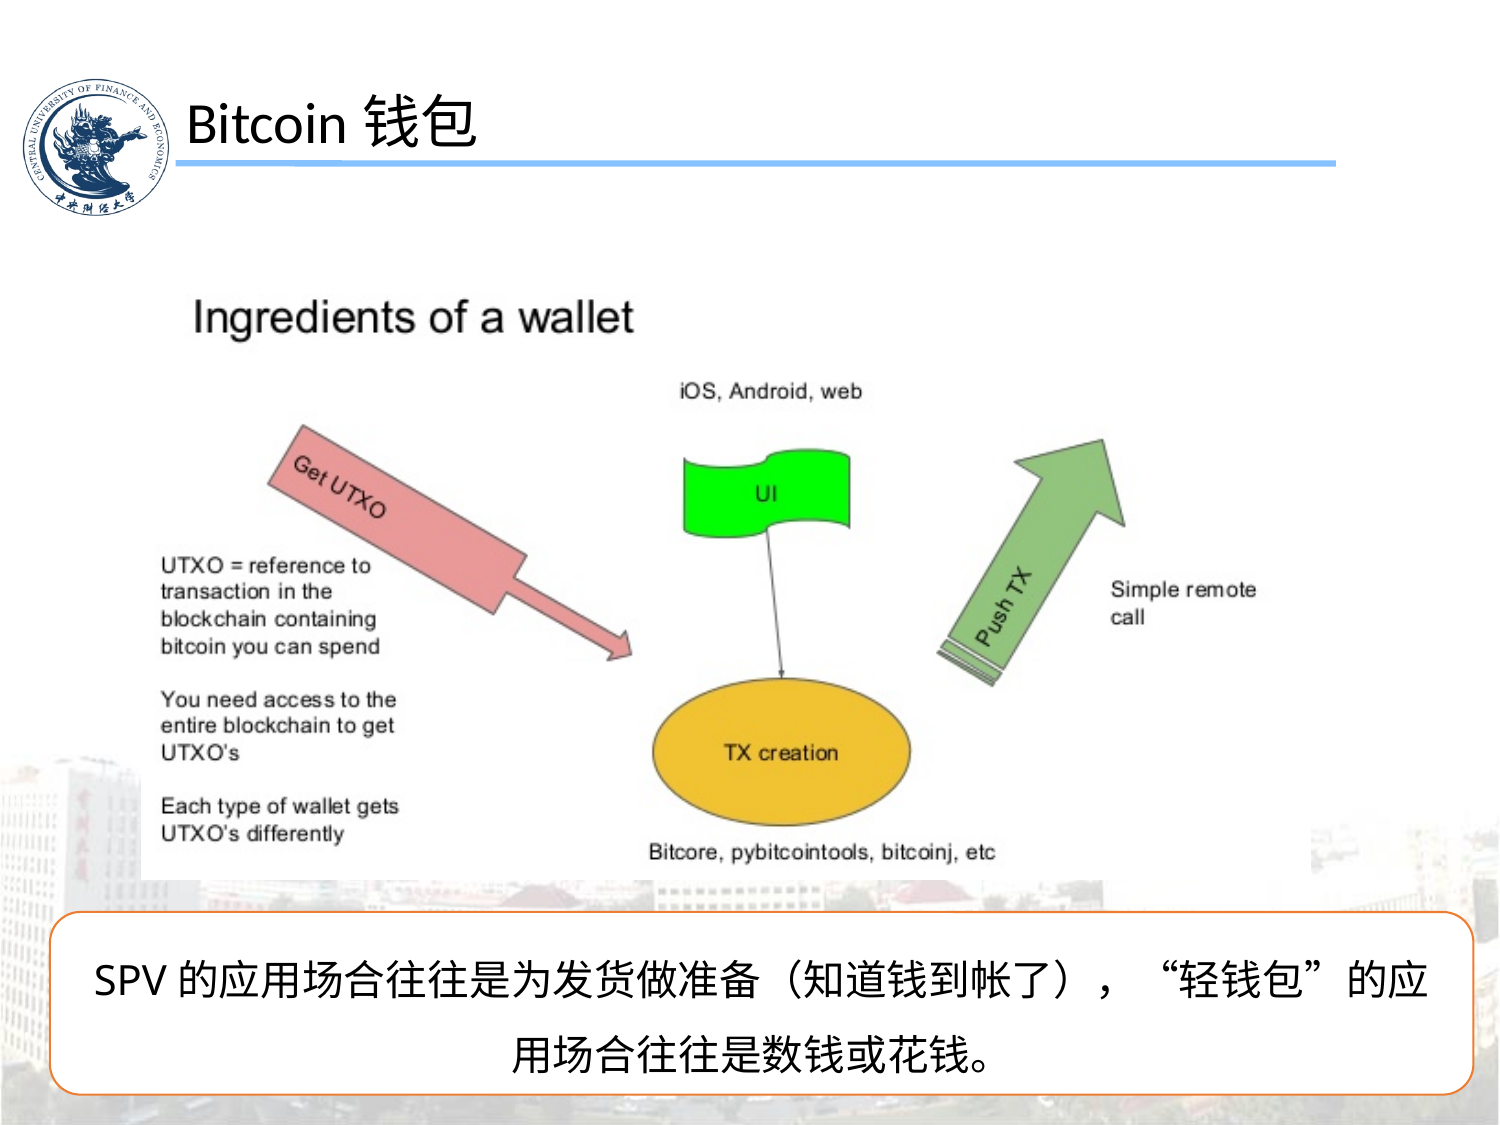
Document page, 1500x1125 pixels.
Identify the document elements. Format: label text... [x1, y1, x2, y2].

text_box SPV的应用场合往往是为发货做准备（知道钱到帐了），“轻钱包”的应用场合往往是数钱或花钱。 [48, 910, 1475, 1096]
picture [0, 46, 1500, 1125]
text_box Bitcoin钱包 [171, 78, 494, 163]
